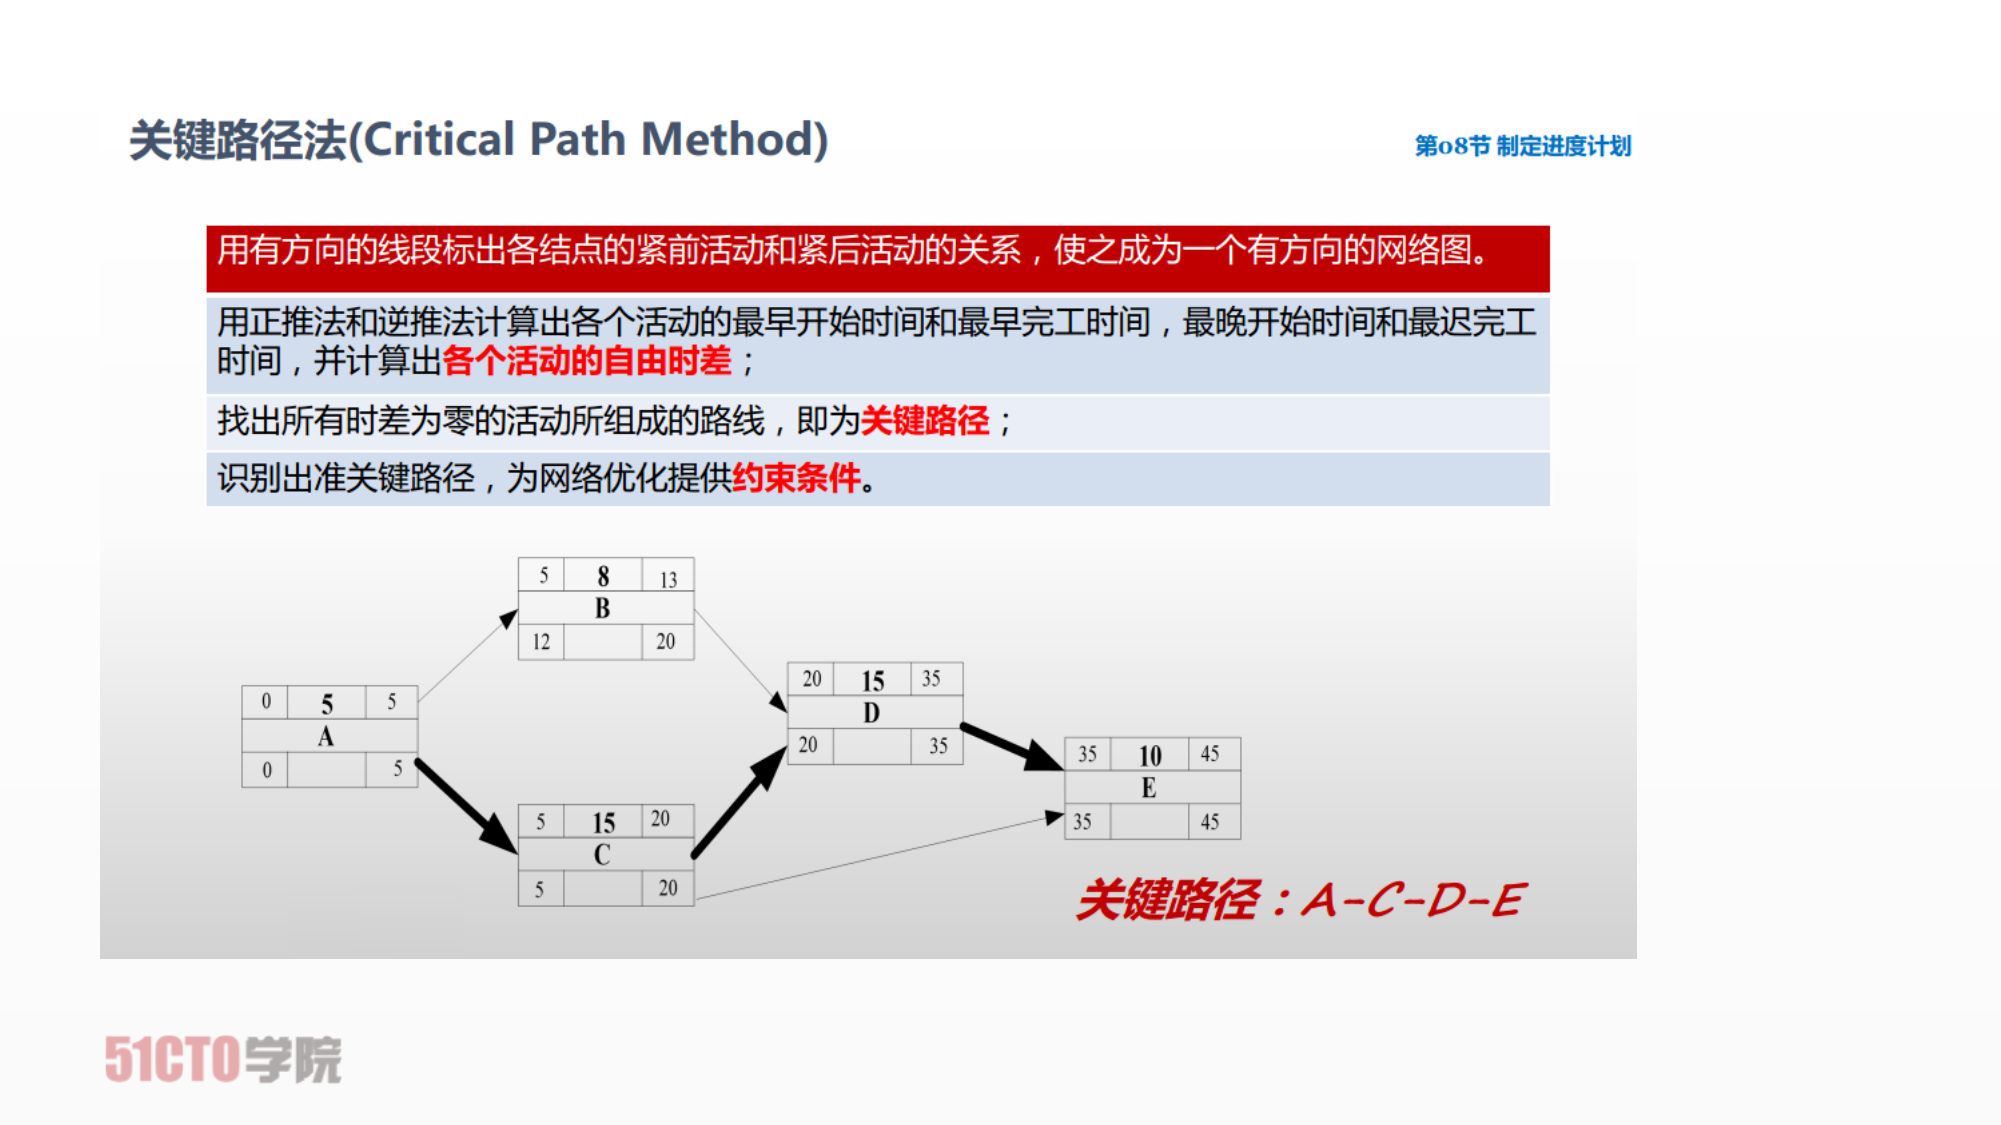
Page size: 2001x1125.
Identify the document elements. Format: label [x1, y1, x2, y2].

picture [45, 1002, 377, 1107]
picture [100, 99, 1637, 959]
